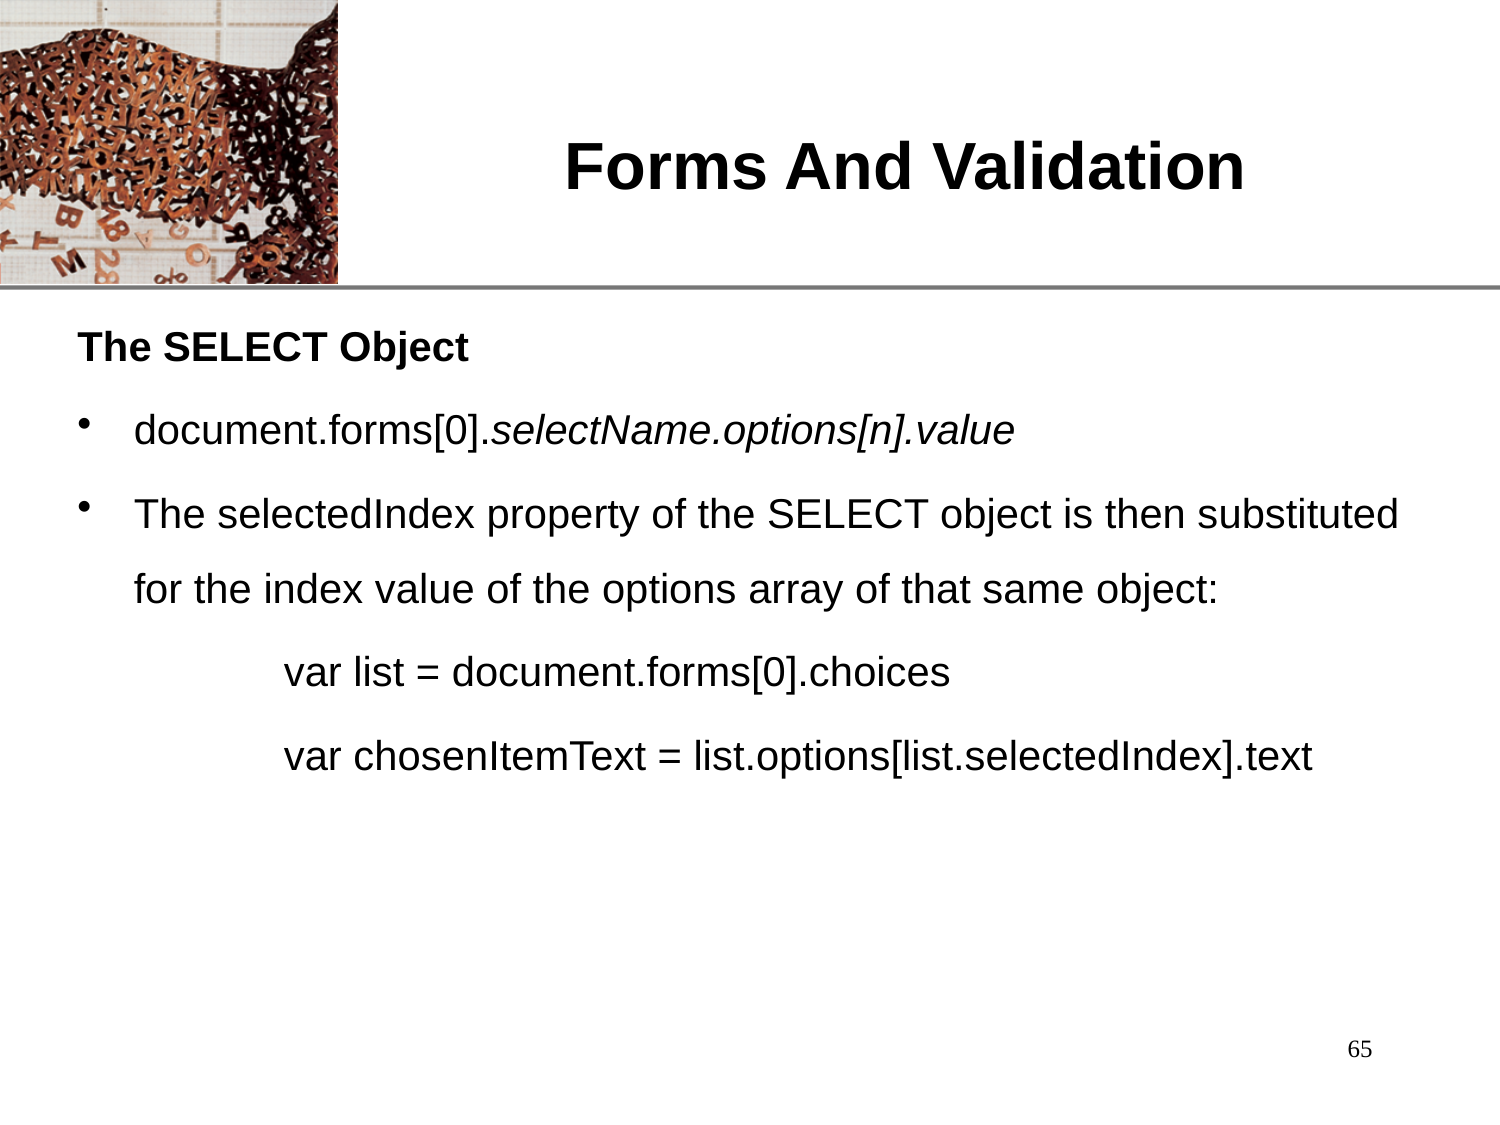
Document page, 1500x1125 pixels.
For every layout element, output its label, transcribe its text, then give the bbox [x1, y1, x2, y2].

picture [0, 0, 338, 284]
title Forms And Validation [337, 62, 1476, 263]
list The SELECT Object document.forms[0].selectName.options[n].value The selectedIndex property of the SELECT object is then substituted for the index value of the options array of that same object: var list = document.forms[0].choices var chosenItemText = list.options[list.selectedIndex].text [62, 287, 1438, 1125]
